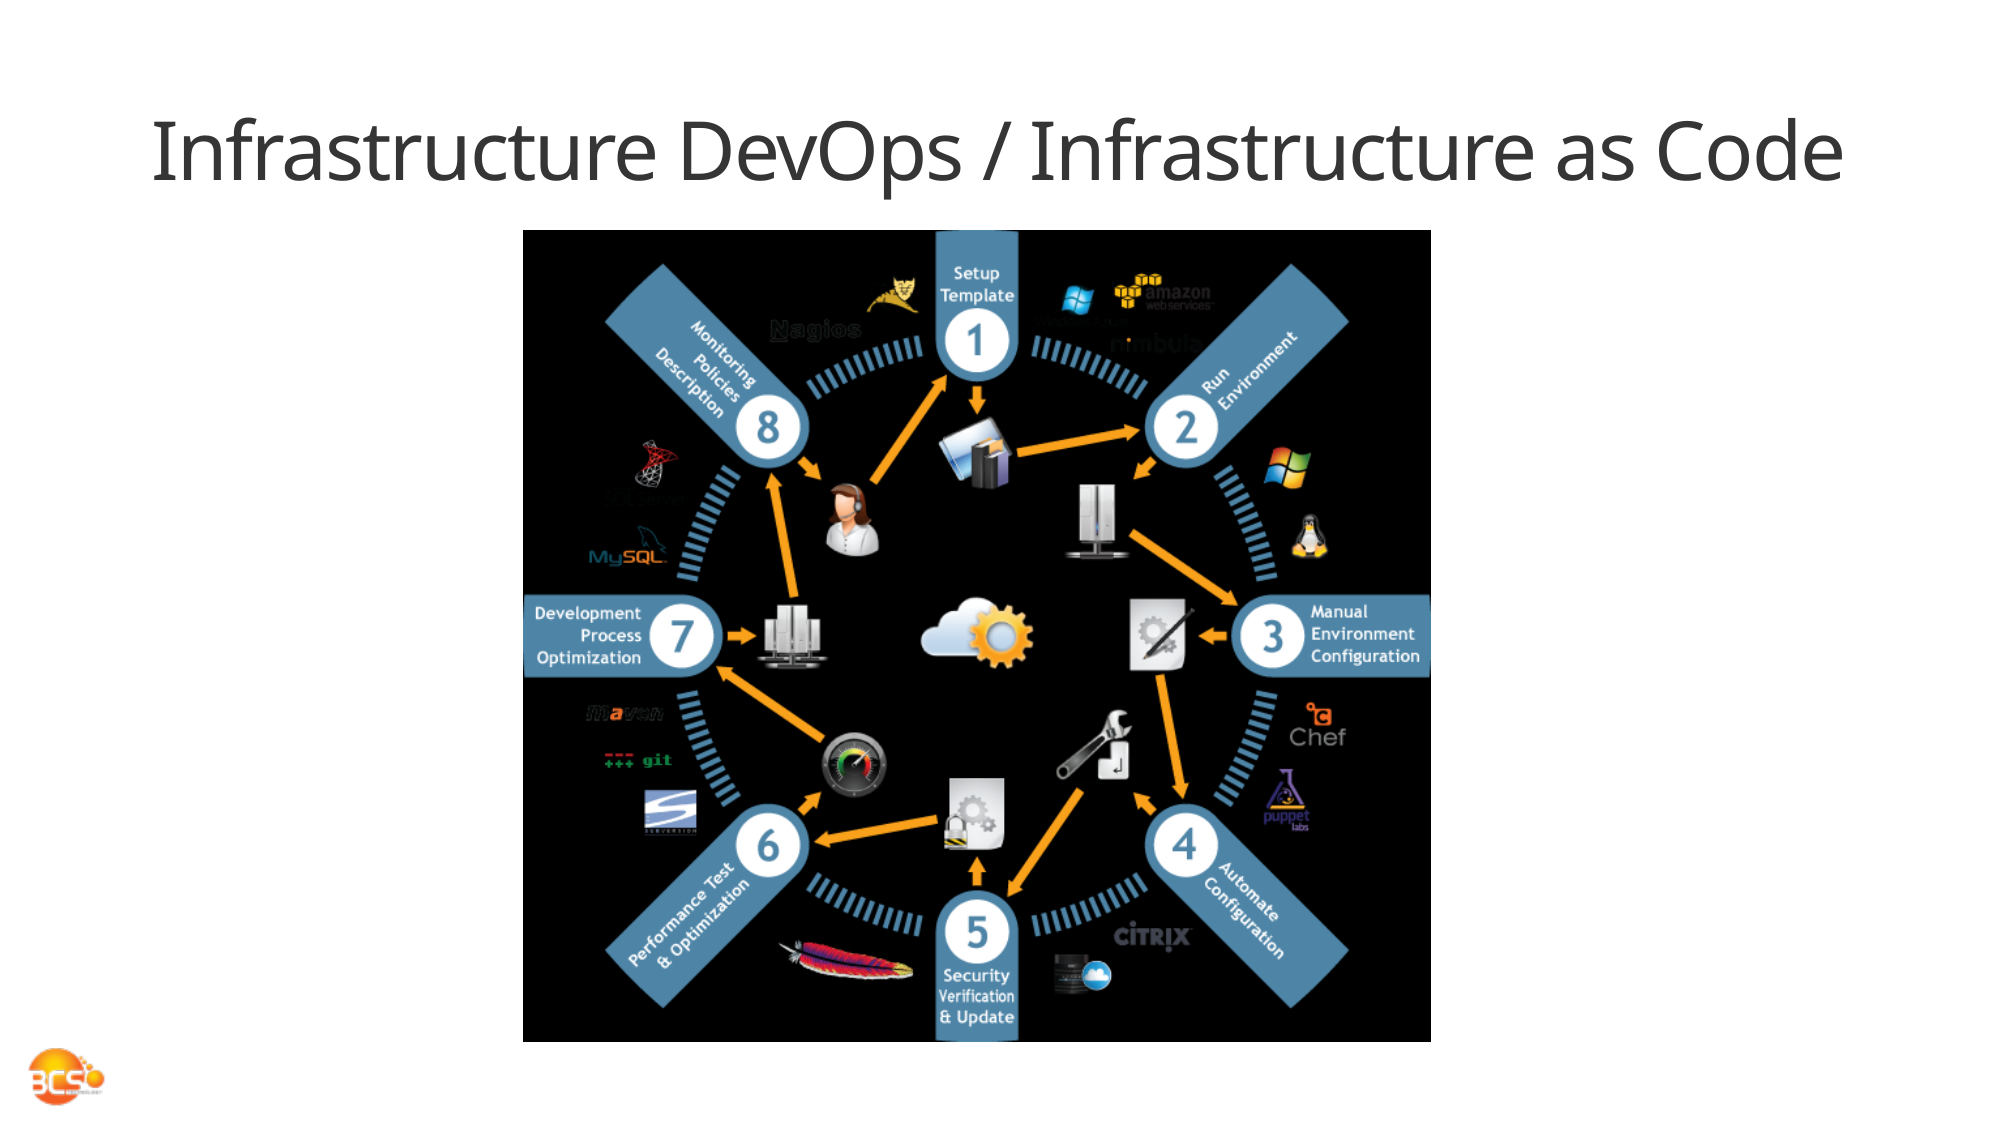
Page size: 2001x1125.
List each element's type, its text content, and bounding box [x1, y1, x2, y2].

title Infrastructure DevOps / Infrastructure as Code [127, 94, 1960, 243]
picture [27, 1047, 106, 1107]
picture [523, 229, 1432, 1042]
